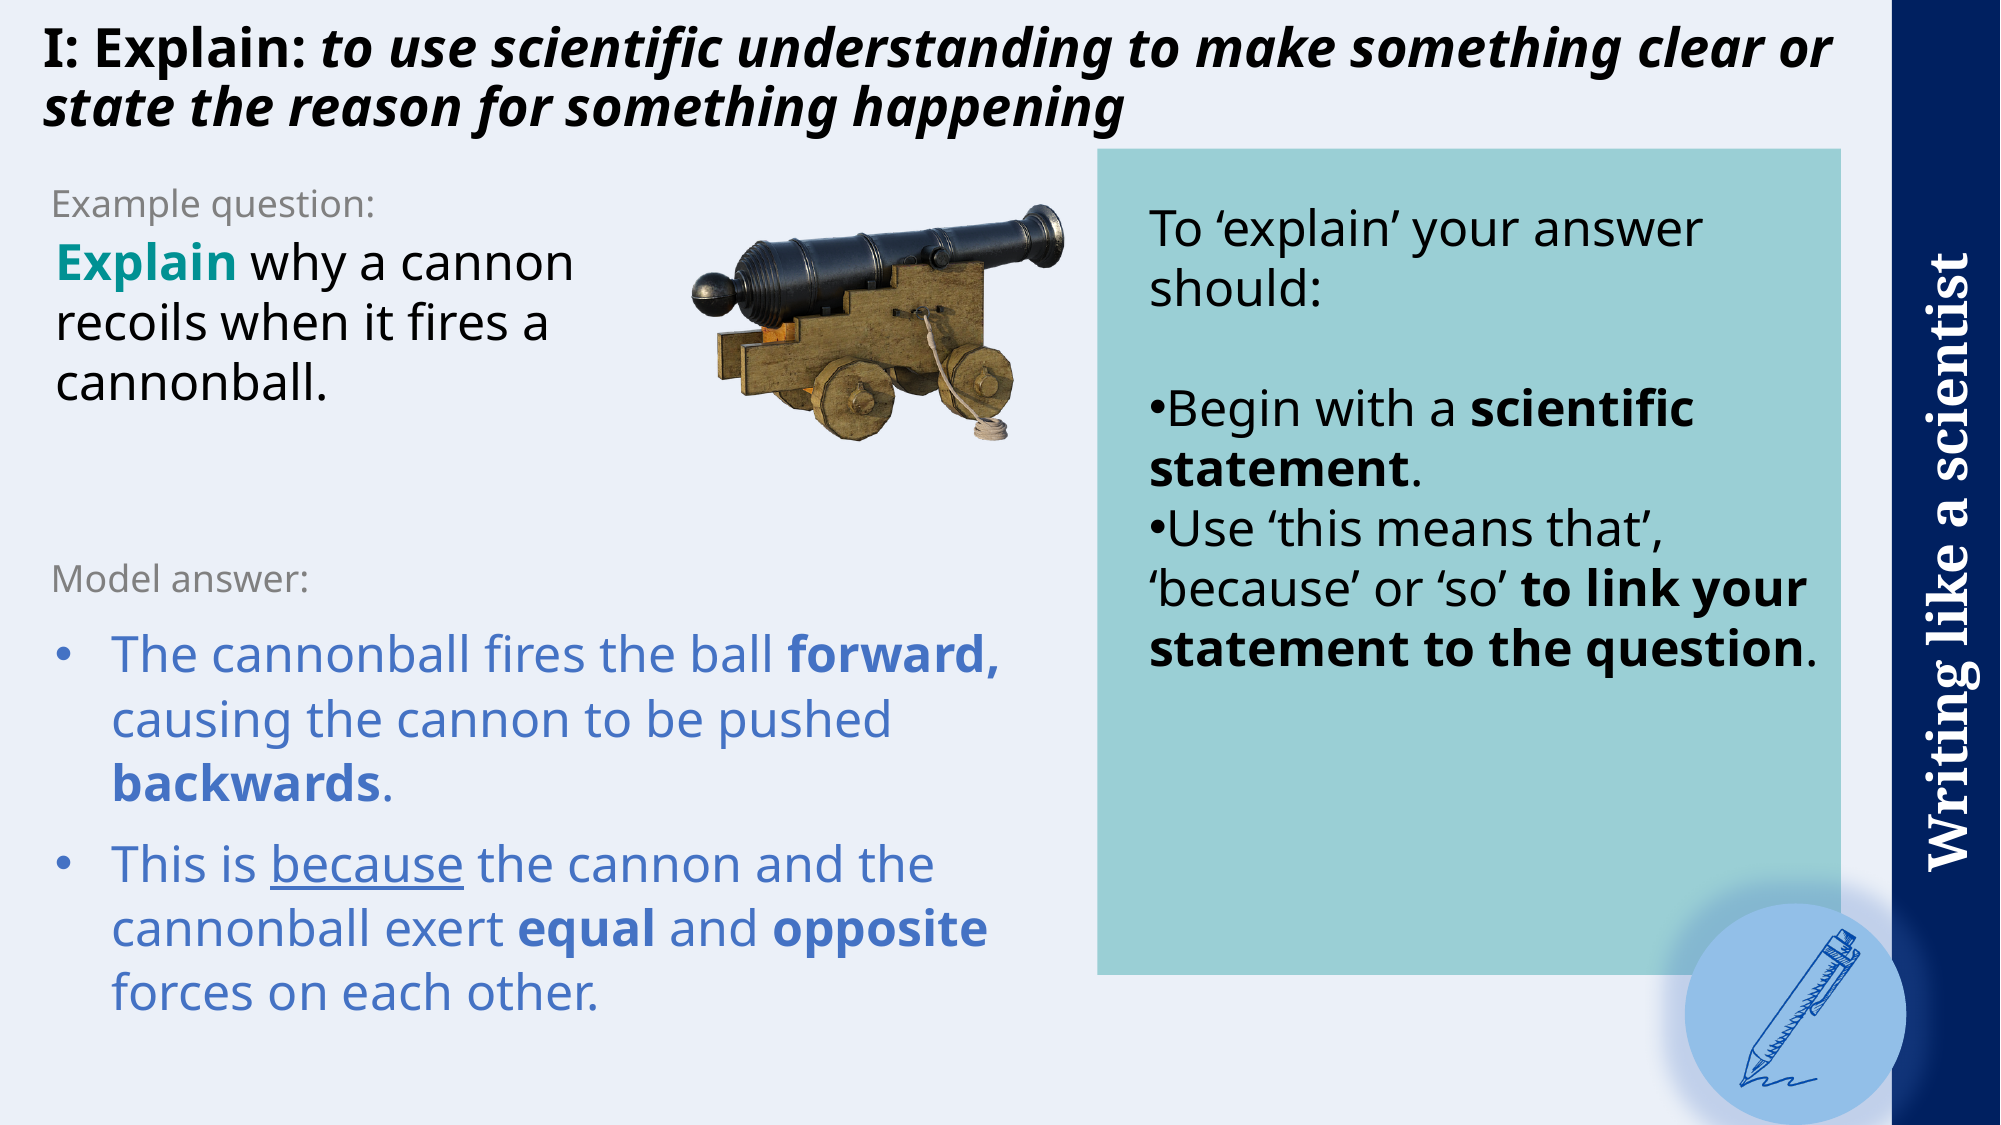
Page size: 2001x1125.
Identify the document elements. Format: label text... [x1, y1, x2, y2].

text_box Model answer: [35, 547, 420, 608]
text_box To ‘explain’ your answer should: Begin with a scientific statement. Use ‘this means that’, ‘because’ or ‘so’ to link your statement to the question. [1134, 188, 1835, 684]
title I: Explain: to use scientific understanding to make something clear or state the reason for something happening [43, 22, 1867, 138]
text_box Example question: [35, 172, 445, 233]
picture [651, 95, 1106, 550]
text_box Explain why a cannon recoils when it fires a cannonball. [40, 223, 612, 418]
text_box The cannonball fires the ball forward, causing the cannon to be pushed backwards. This is because the cannon and the cannonball exert equal and opposite forces on each other. [40, 611, 1094, 1028]
picture [1687, 913, 1882, 1108]
